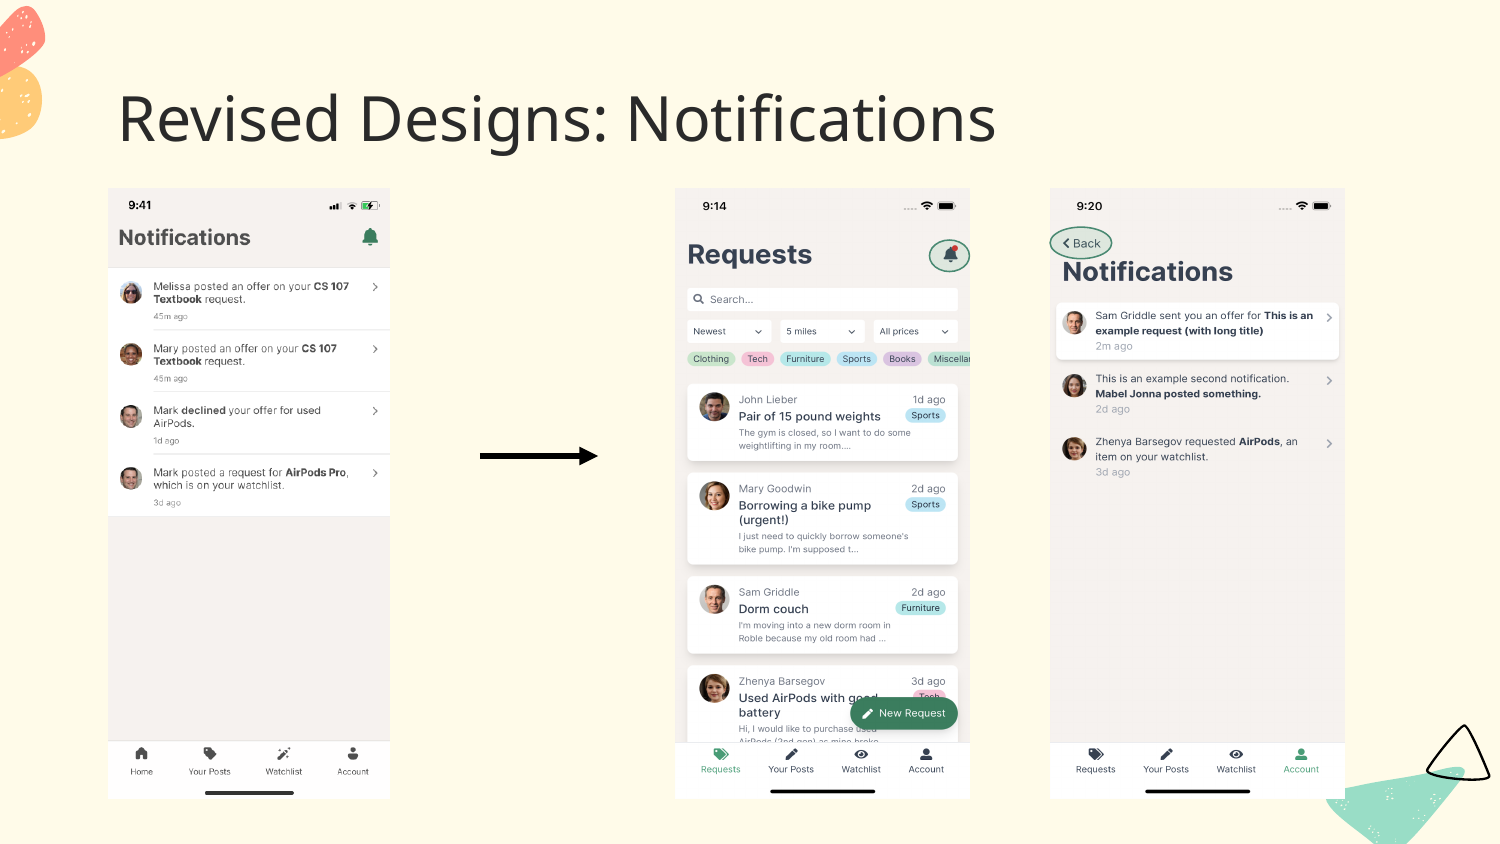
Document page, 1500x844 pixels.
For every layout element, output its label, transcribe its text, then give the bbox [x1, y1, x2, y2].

title Revised Designs: Notifications [102, 64, 1143, 189]
picture [107, 187, 390, 799]
picture [1049, 187, 1345, 799]
picture [675, 187, 970, 799]
